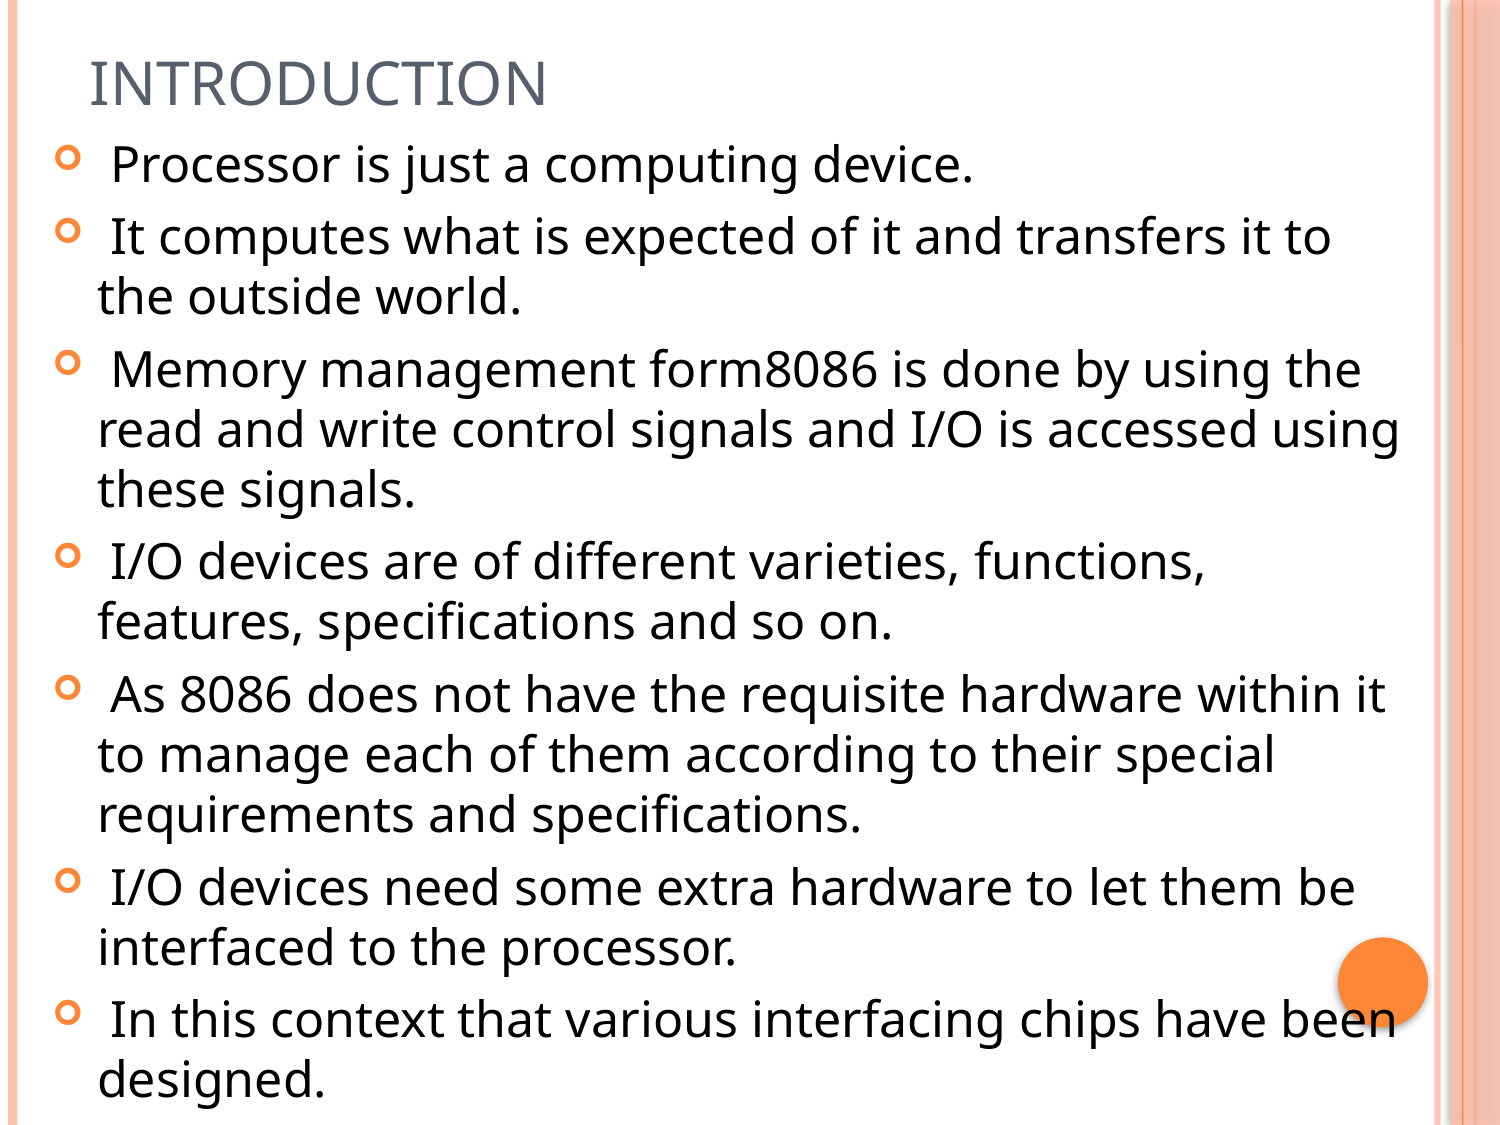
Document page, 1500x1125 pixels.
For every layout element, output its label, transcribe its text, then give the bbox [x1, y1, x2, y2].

title Introduction [75, 37, 1300, 125]
list Processor is just a computing device. It computes what is expected of it and transfers it to the outside world. Memory management form8086 is done by using the read and write control signals and I/O is accessed using these signals. I/O devices are of different varieties, functions, features, specifications and so on. As 8086 does not have the requisite hardware within it to manage each of them according to their special requirements and specifications. I/O devices need some extra hardware to let them be interfaced to the processor. In this context that various interfacing chips have been designed. [37, 125, 1438, 1125]
